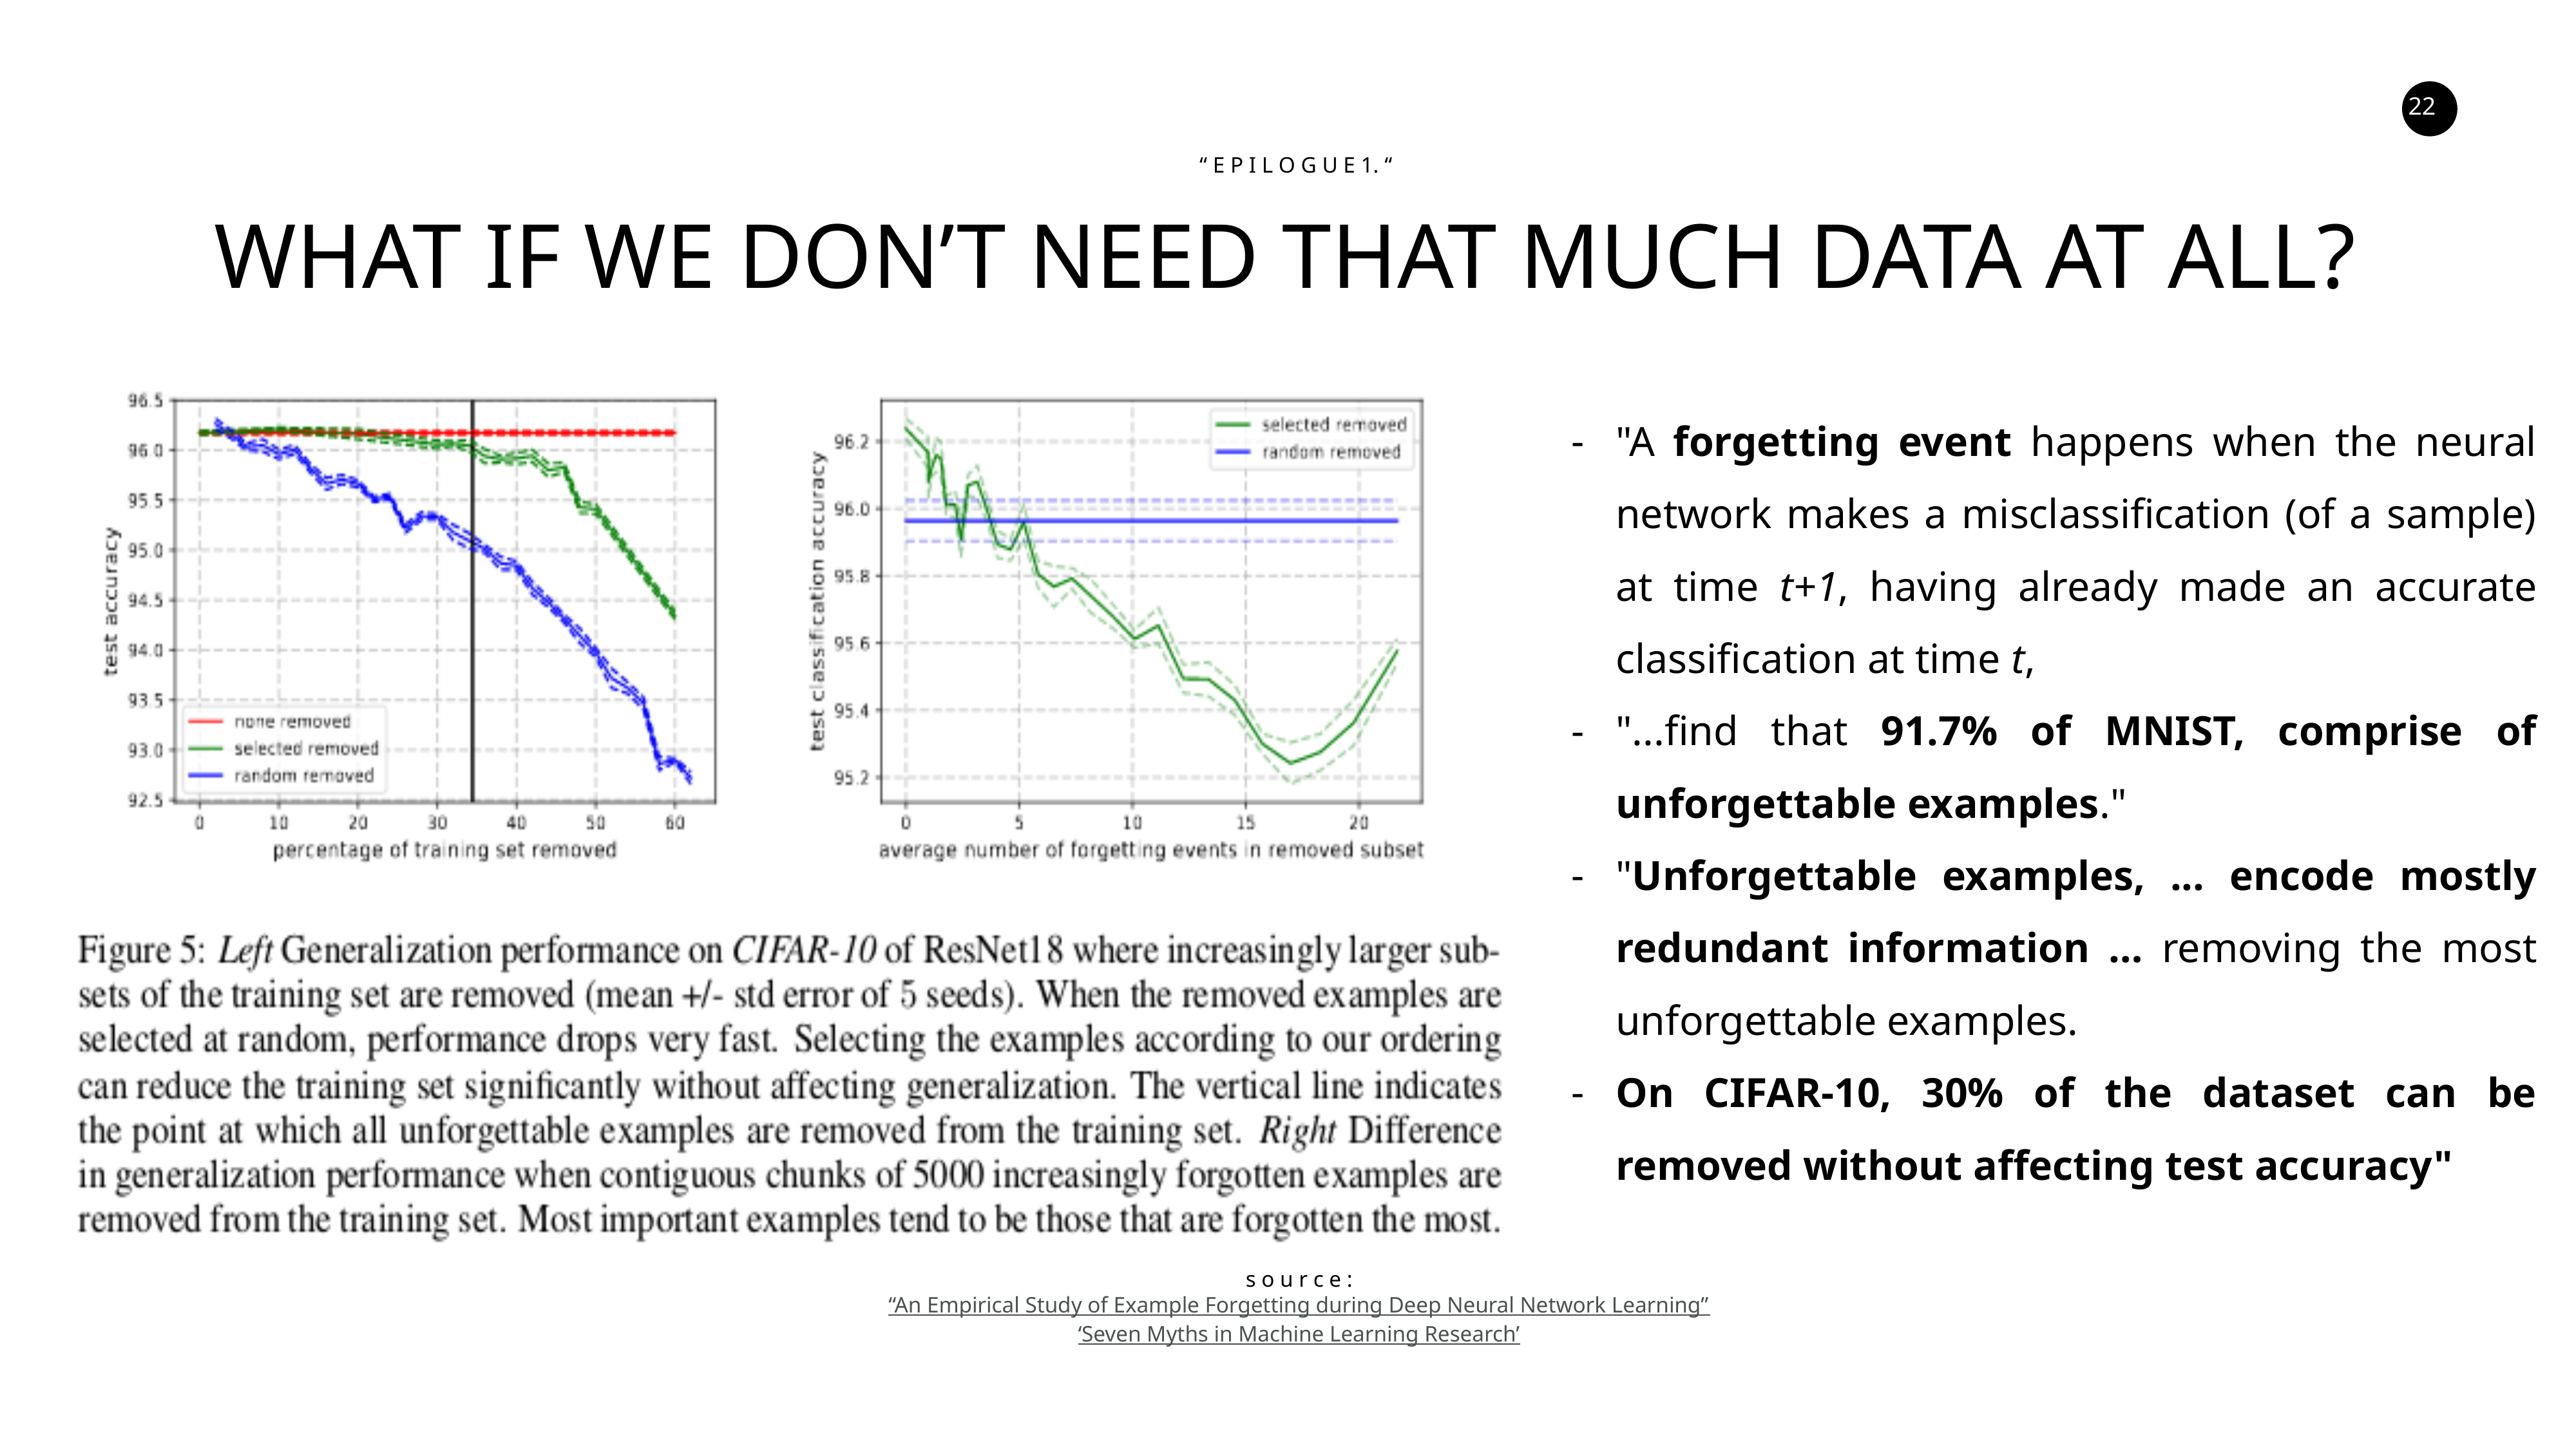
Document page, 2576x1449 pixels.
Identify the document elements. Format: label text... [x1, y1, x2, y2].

text_box "A forgetting event happens when the neural network makes a misclassification (of a sample) at time t+1, having already made an accurate classification at time t, "...find that 91.7% of MNIST, comprise of unforgettable examples." "Unforgettable examples, ... encode mostly redundant information … removing the most unforgettable examples. On CIFAR-10, 30% of the dataset can be removed without affecting test accuracy" [1558, 382, 2548, 1187]
picture [64, 368, 1528, 1251]
text_box “ E P I L O G U E 1. “ [964, 146, 1628, 183]
text_box WHAT IF WE DON’T NEED THAT MUCH DATA AT ALL? [0, 194, 2576, 312]
text_box s o u r c e : “An Empirical Study of Example Forgetting during Deep Neural Network Learning” ‘Seven Myths in Machine Learning Research’ [656, 1260, 1942, 1296]
